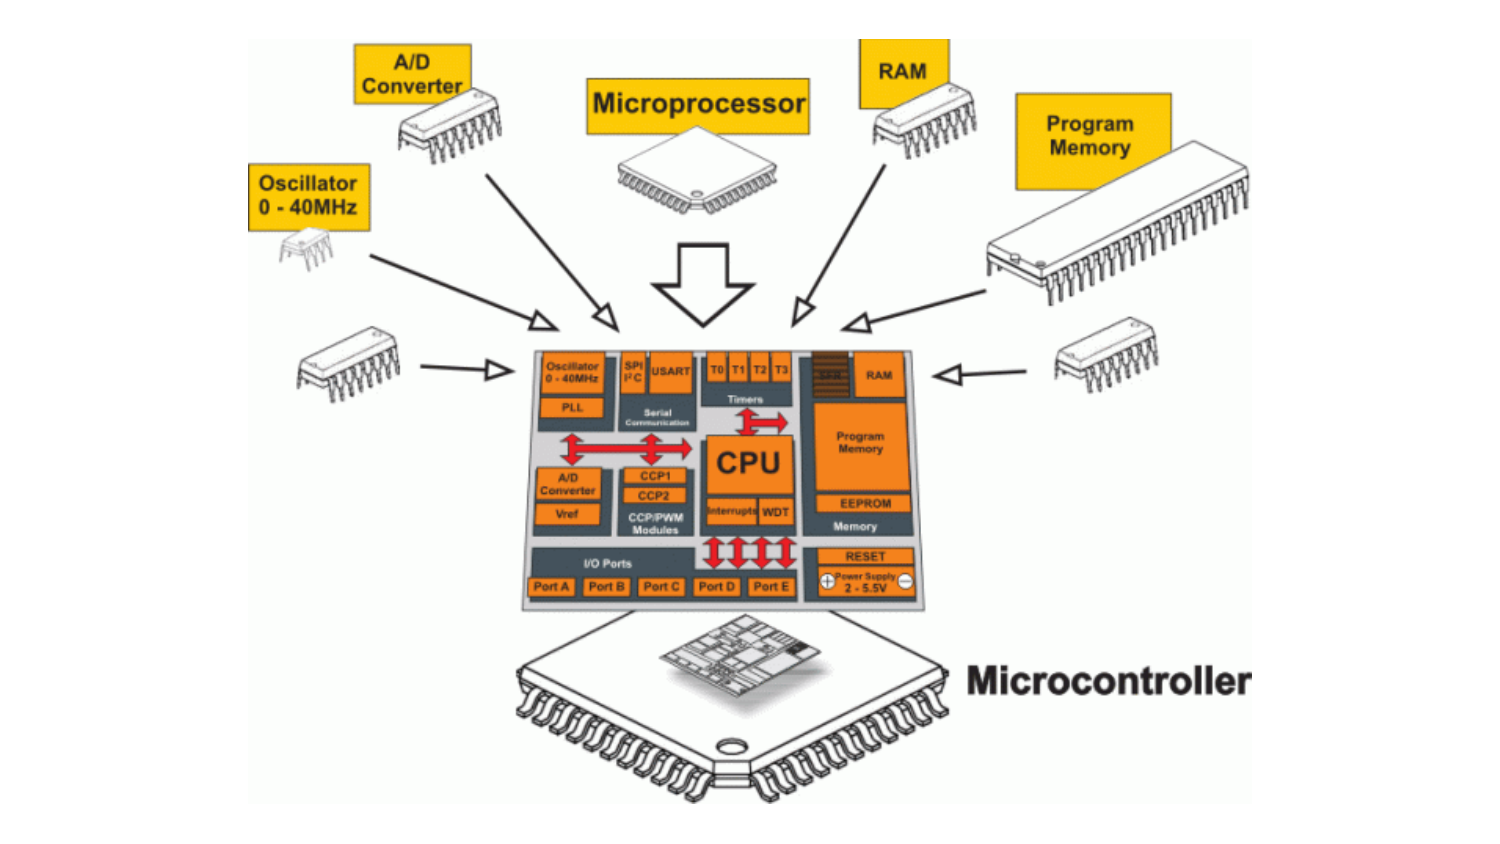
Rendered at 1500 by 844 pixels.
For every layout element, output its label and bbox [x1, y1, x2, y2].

picture [247, 39, 1253, 805]
